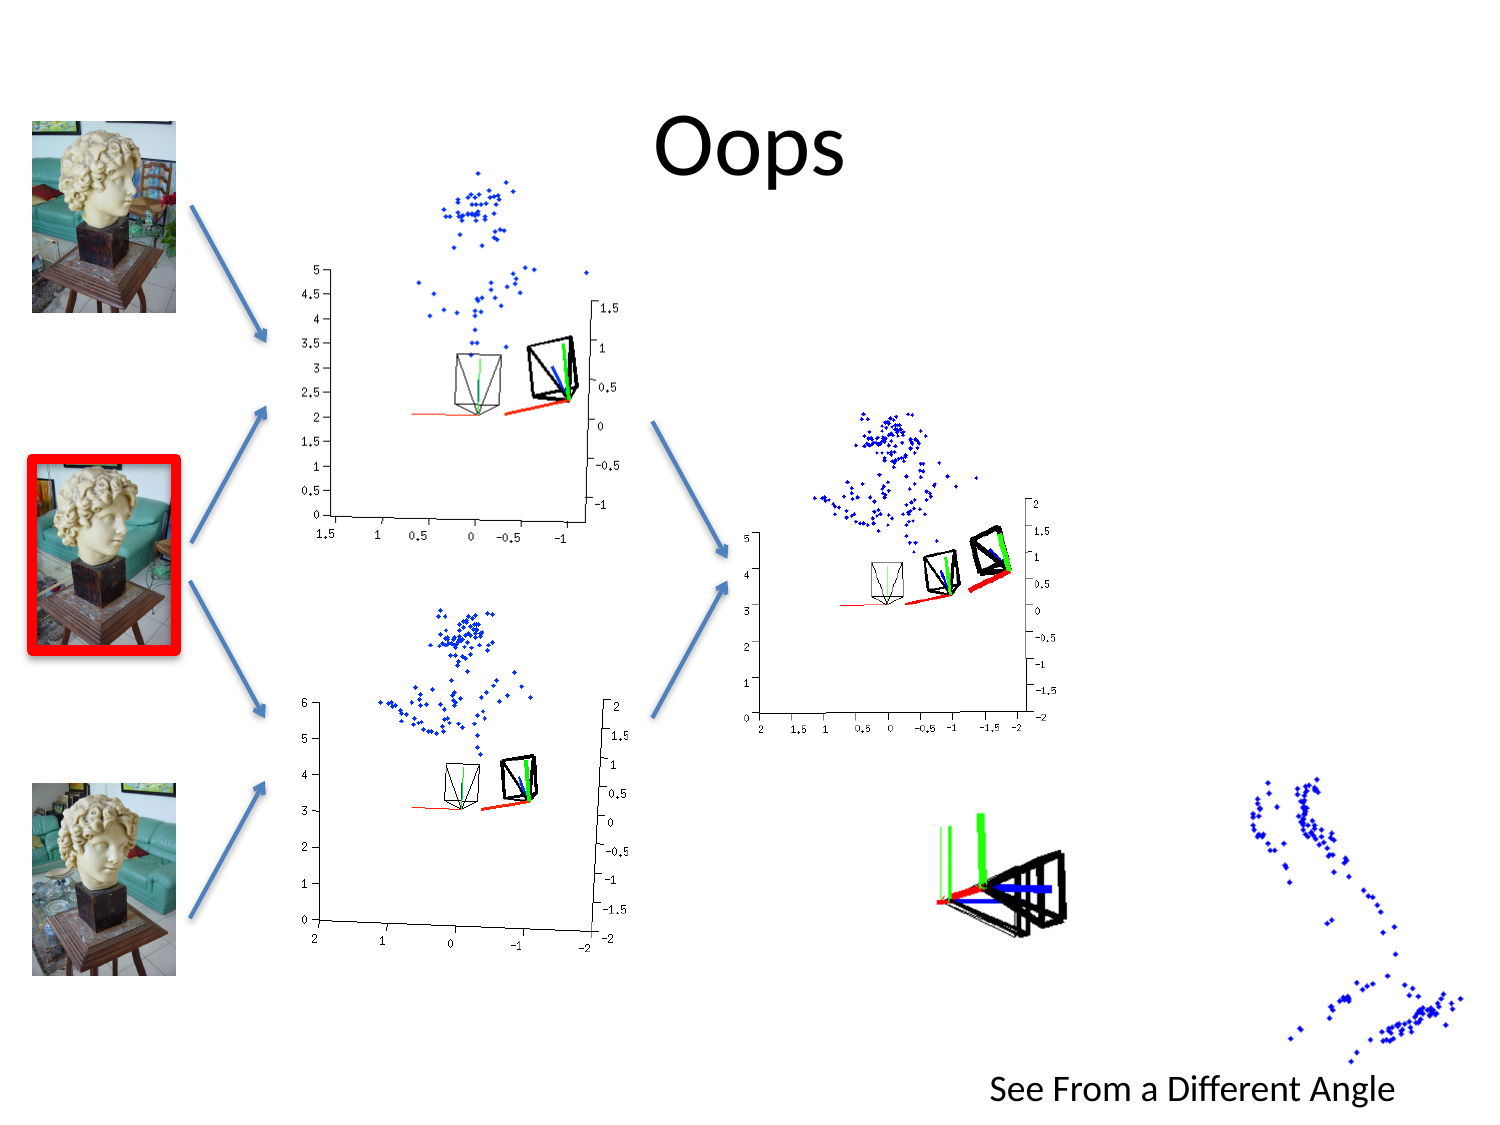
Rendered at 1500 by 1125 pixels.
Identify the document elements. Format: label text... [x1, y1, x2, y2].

picture [302, 171, 619, 543]
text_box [652, 421, 728, 559]
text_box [190, 405, 267, 544]
title Oops [75, 45, 1425, 233]
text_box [652, 580, 728, 719]
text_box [189, 780, 266, 919]
text_box See From a Different Angle [974, 1056, 1027, 1117]
picture [302, 608, 628, 952]
picture [31, 121, 177, 314]
text_box See From a Different Angle [1375, 1056, 1412, 1117]
picture [29, 458, 175, 651]
picture [739, 405, 1469, 1125]
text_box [189, 580, 266, 719]
picture [31, 783, 177, 976]
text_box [190, 205, 267, 344]
